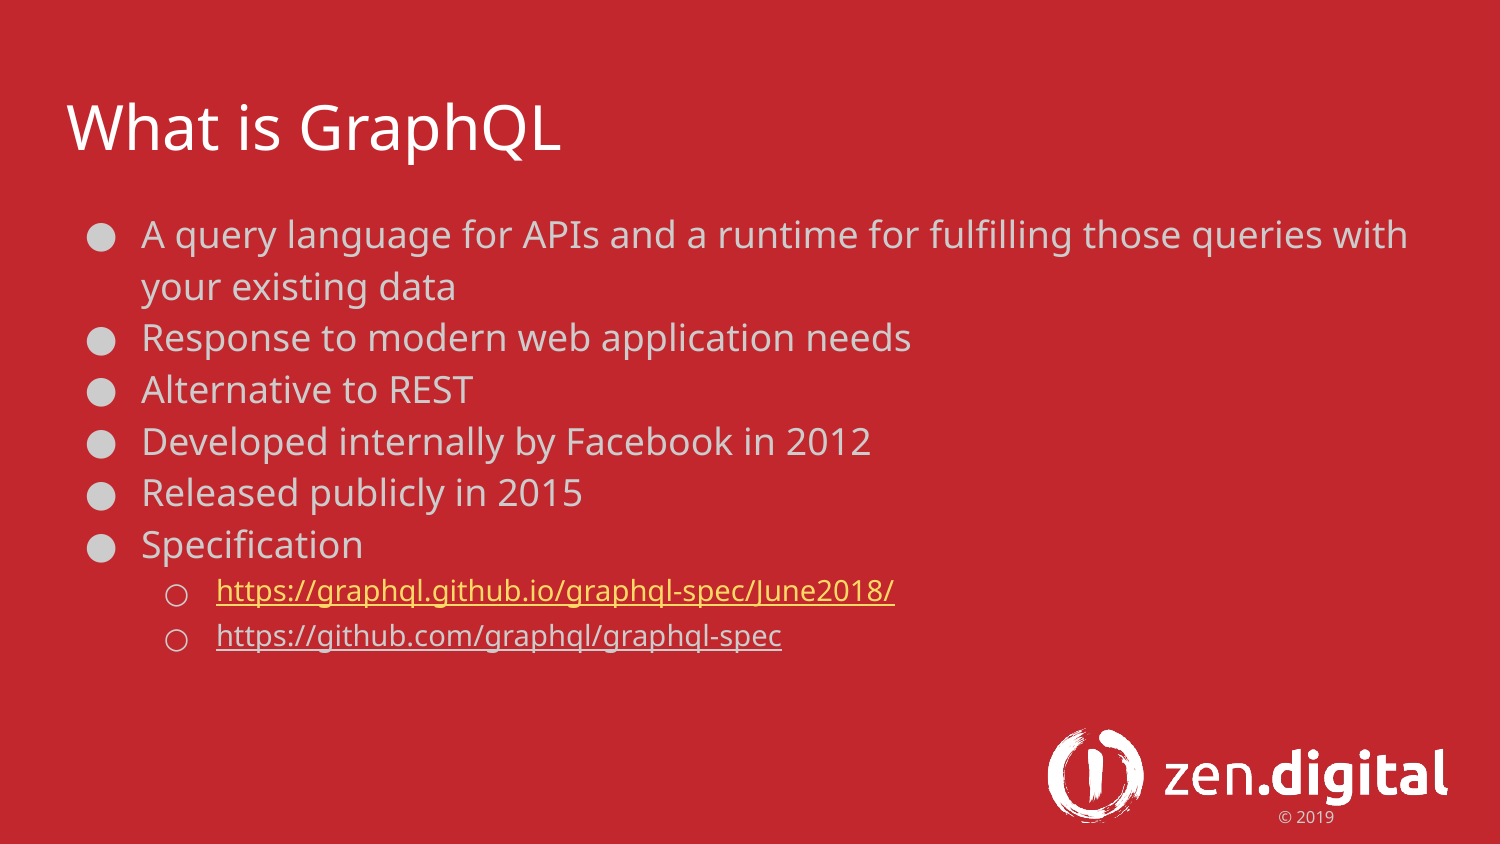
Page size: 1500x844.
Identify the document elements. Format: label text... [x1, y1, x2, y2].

list A query language for APIs and a runtime for fulfilling those queries with your existing data Response to modern web application needs Alternative to REST Developed internally by Facebook in 2012 Released publicly in 2015 Specification https://graphql.github.io/graphql-spec/June2018/ https://github.com/graphql/graphql-spec [51, 189, 1449, 750]
title What is GraphQL [51, 72, 1449, 167]
picture [1047, 750, 1449, 823]
